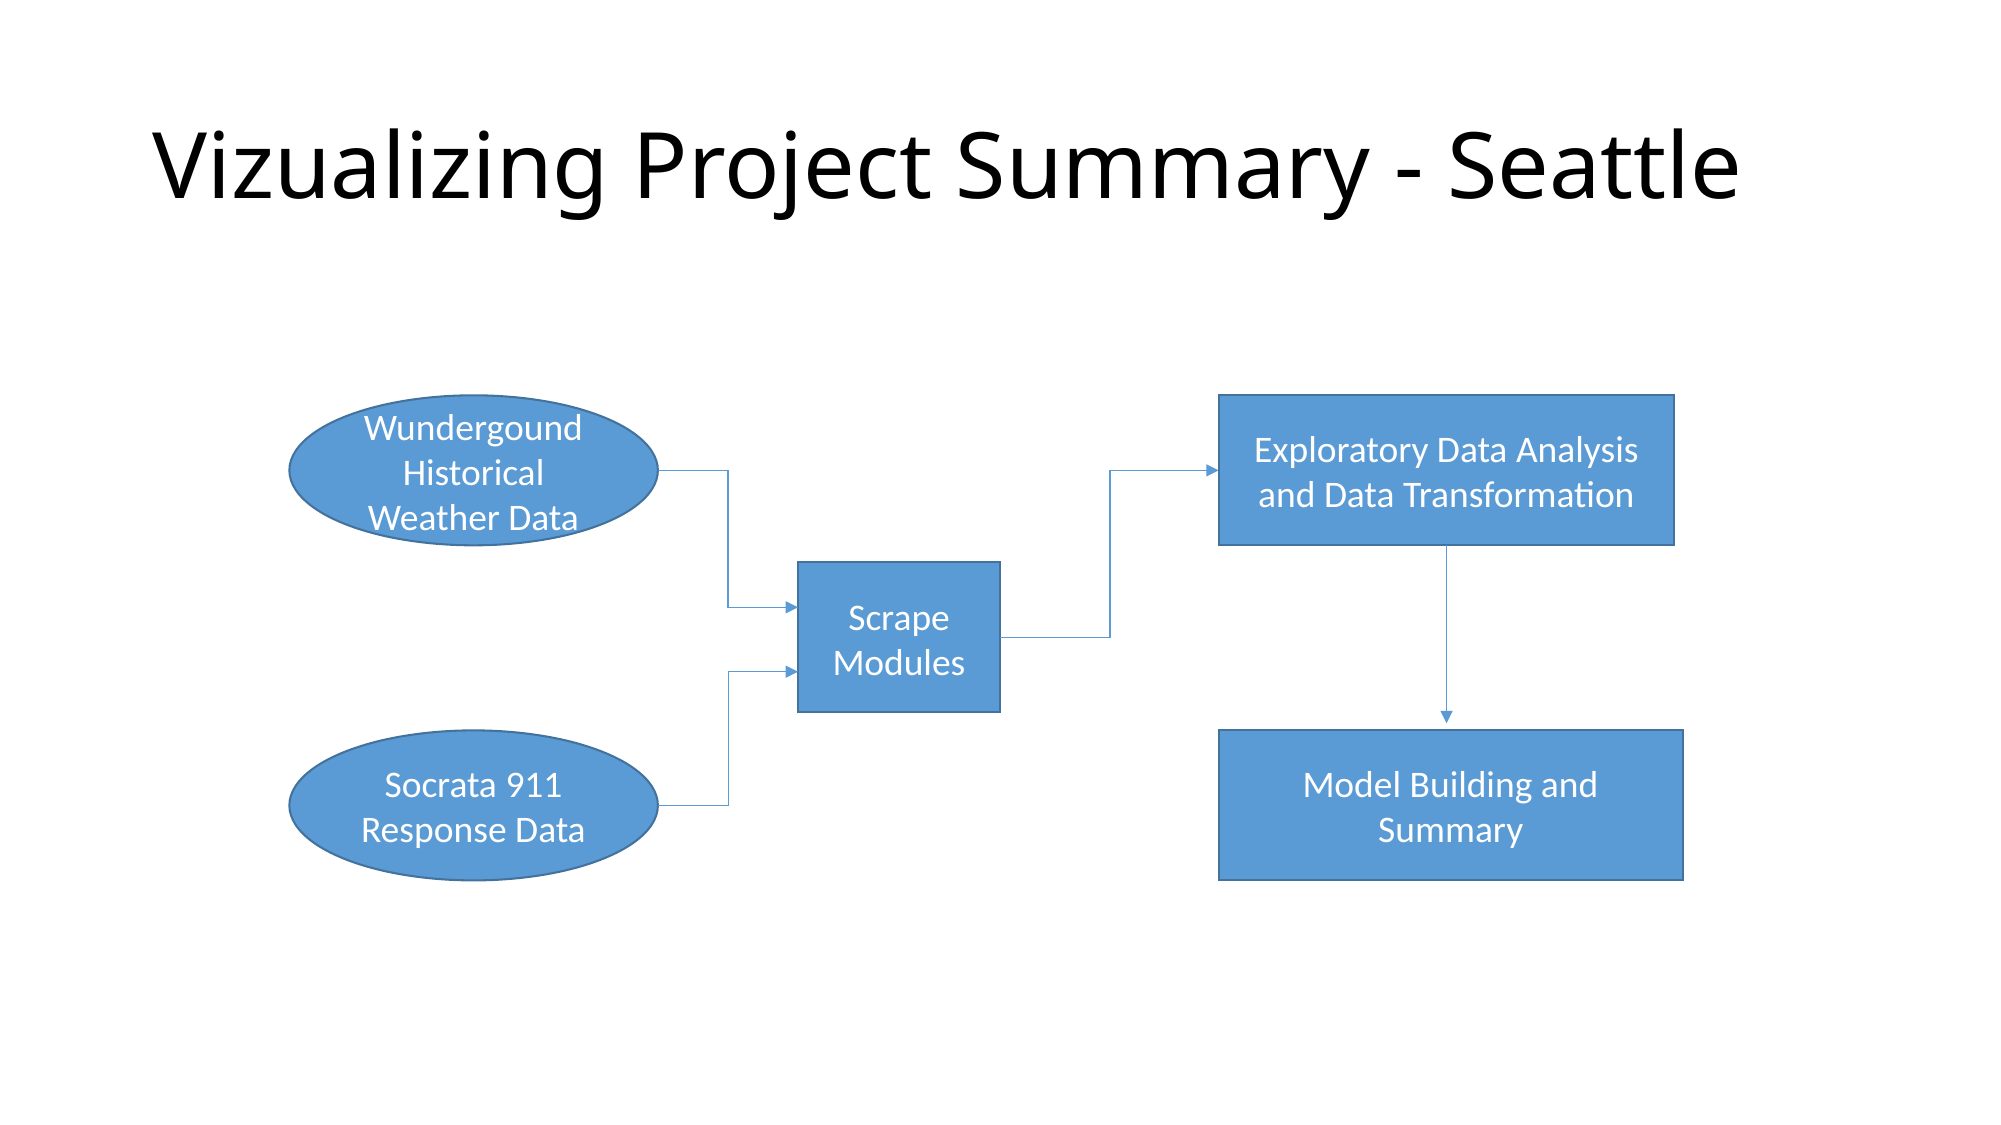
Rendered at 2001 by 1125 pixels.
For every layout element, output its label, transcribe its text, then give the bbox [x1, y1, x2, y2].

text_box WundergoundHistorical Weather Data [288, 394, 659, 547]
text_box Socrata 911 Response Data [288, 729, 659, 882]
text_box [657, 671, 798, 806]
title Vizualizing Project Summary - Seattle [137, 59, 1863, 278]
text_box Scrape Modules [797, 561, 1001, 713]
text_box Exploratory Data Analysis and Data Transformation [1218, 394, 1675, 546]
text_box Model Building and Summary [1218, 729, 1684, 881]
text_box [1000, 470, 1219, 638]
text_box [657, 470, 798, 608]
